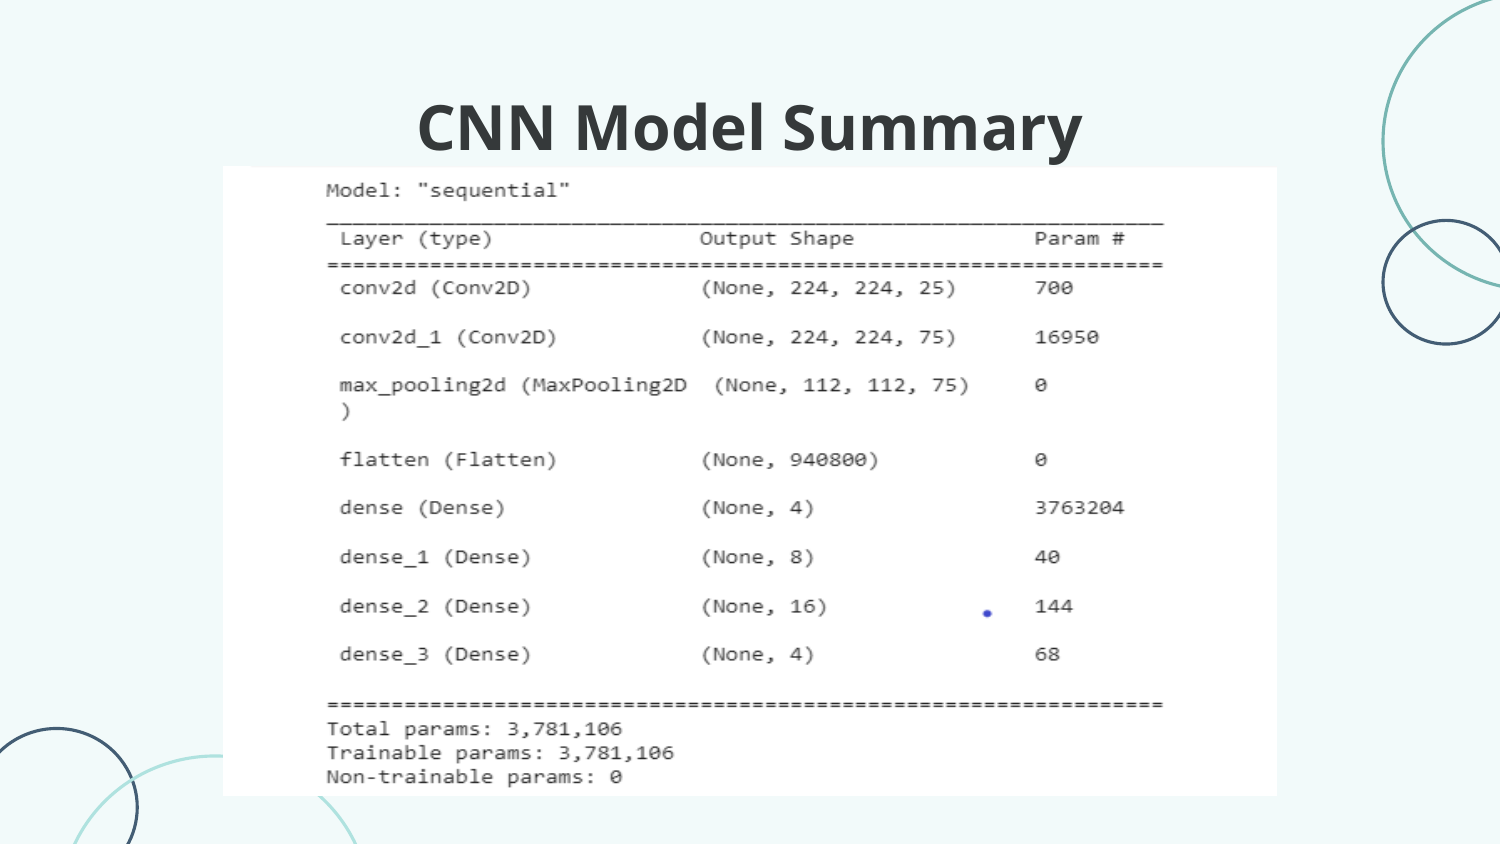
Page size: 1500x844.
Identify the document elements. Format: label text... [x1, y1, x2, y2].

picture [223, 166, 1277, 796]
title CNN Model Summary [116, 72, 1383, 167]
